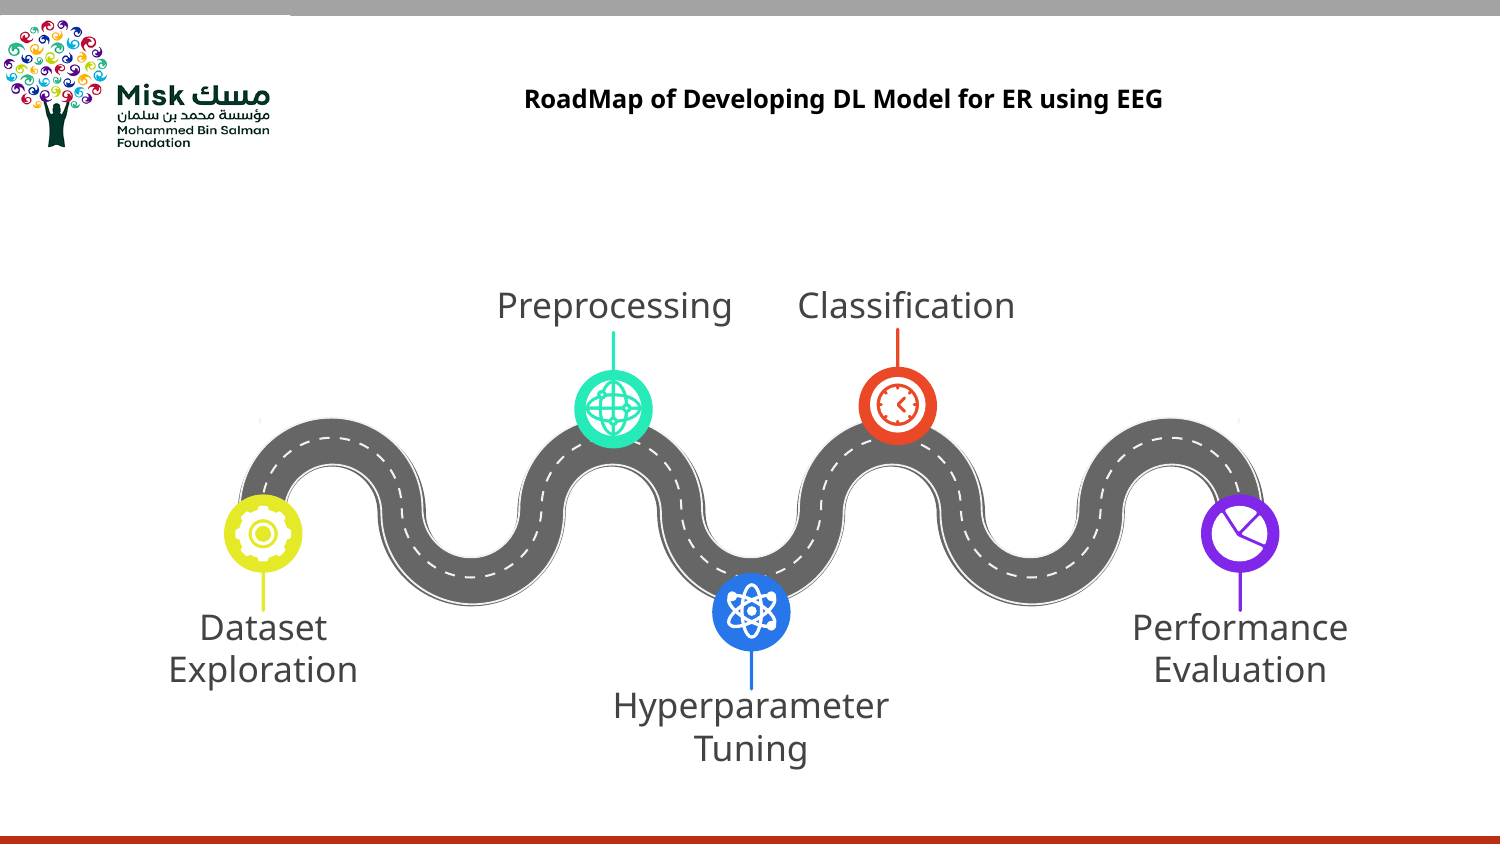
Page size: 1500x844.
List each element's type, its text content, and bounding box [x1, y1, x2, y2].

text_box [957, 490, 962, 501]
text_box [504, 562, 514, 571]
text_box [1046, 571, 1058, 577]
text_box [821, 463, 1080, 606]
text_box [963, 530, 970, 541]
text_box [830, 462, 839, 472]
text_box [460, 268, 770, 449]
text_box [423, 463, 683, 606]
text_box [556, 457, 565, 465]
text_box [389, 468, 397, 479]
text_box [684, 454, 819, 559]
text_box [681, 519, 686, 531]
text_box [540, 490, 545, 502]
text_box [1224, 463, 1233, 474]
title RoadMap of Developing DL Model for ER using EEG [297, 67, 1425, 129]
text_box [444, 571, 456, 577]
text_box [319, 436, 330, 440]
text_box [962, 416, 1261, 559]
text_box [423, 457, 537, 559]
picture [0, 15, 291, 152]
text_box [1065, 561, 1075, 569]
text_box [1209, 449, 1220, 458]
text_box [819, 499, 823, 511]
text_box [0, 836, 1500, 844]
text_box [959, 510, 964, 522]
text_box [699, 555, 709, 564]
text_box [1085, 494, 1396, 683]
text_box [545, 471, 553, 482]
text_box [1132, 442, 1143, 450]
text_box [108, 494, 419, 683]
text_box [485, 572, 496, 578]
text_box [0, 0, 1500, 16]
text_box [973, 548, 982, 558]
text_box [674, 479, 680, 490]
text_box [822, 479, 828, 491]
text_box [1006, 572, 1017, 578]
text_box [1172, 436, 1183, 440]
text_box [1126, 463, 1217, 492]
text_box [270, 464, 278, 474]
text_box [816, 520, 821, 531]
text_box [679, 499, 683, 510]
text_box [376, 453, 385, 463]
text_box [426, 561, 437, 569]
text_box [1081, 419, 1258, 496]
text_box [1105, 469, 1113, 480]
text_box [288, 463, 378, 492]
text_box [423, 454, 1080, 603]
text_box [243, 419, 420, 494]
text_box [950, 471, 957, 482]
text_box [1234, 481, 1240, 492]
text_box [988, 562, 998, 570]
text_box [520, 548, 529, 558]
text_box [687, 538, 695, 549]
text_box [282, 449, 292, 458]
text_box [339, 437, 351, 442]
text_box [770, 268, 1062, 446]
text_box [240, 416, 423, 498]
text_box [807, 539, 815, 549]
text_box [359, 442, 370, 450]
text_box [262, 482, 268, 492]
text_box [532, 531, 539, 542]
text_box [793, 555, 803, 564]
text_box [596, 572, 906, 762]
text_box [881, 466, 1059, 607]
text_box [1192, 440, 1203, 447]
text_box [1151, 437, 1163, 442]
text_box [937, 455, 946, 464]
text_box [663, 461, 672, 472]
text_box [299, 440, 310, 447]
text_box [539, 511, 543, 522]
text_box [1117, 453, 1126, 463]
